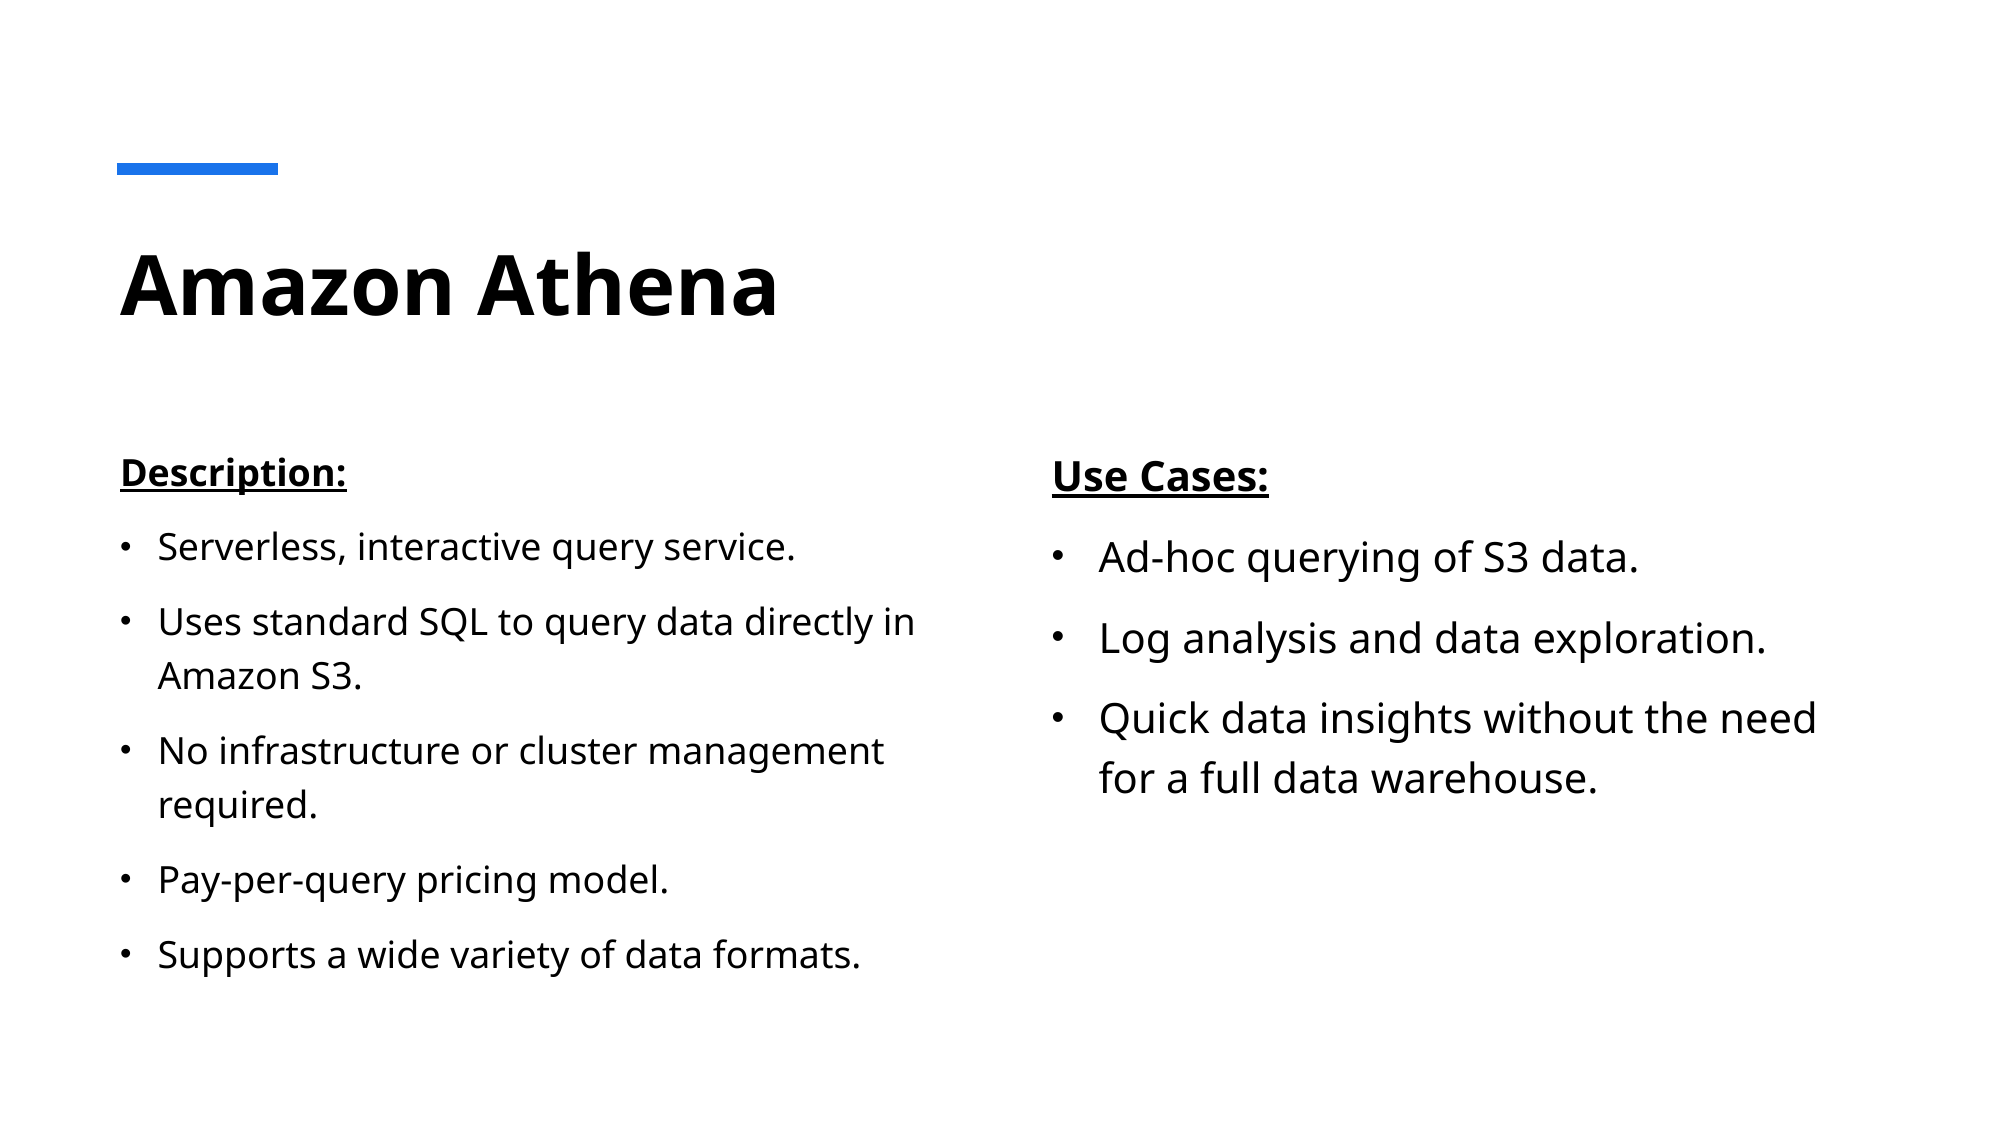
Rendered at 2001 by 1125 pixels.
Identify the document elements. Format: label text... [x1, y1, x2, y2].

list Description: Serverless, interactive query service. Uses standard SQL to query data directly in Amazon S3. No infrastructure or cluster management required. Pay-per-query pricing model. Supports a wide variety of data formats. [105, 431, 960, 1017]
list Use Cases: Ad-hoc querying of S3 data. Log analysis and data exploration. Quick data insights without the need for a full data warehouse. [1036, 431, 1892, 1017]
title Amazon Athena [105, 224, 1892, 405]
